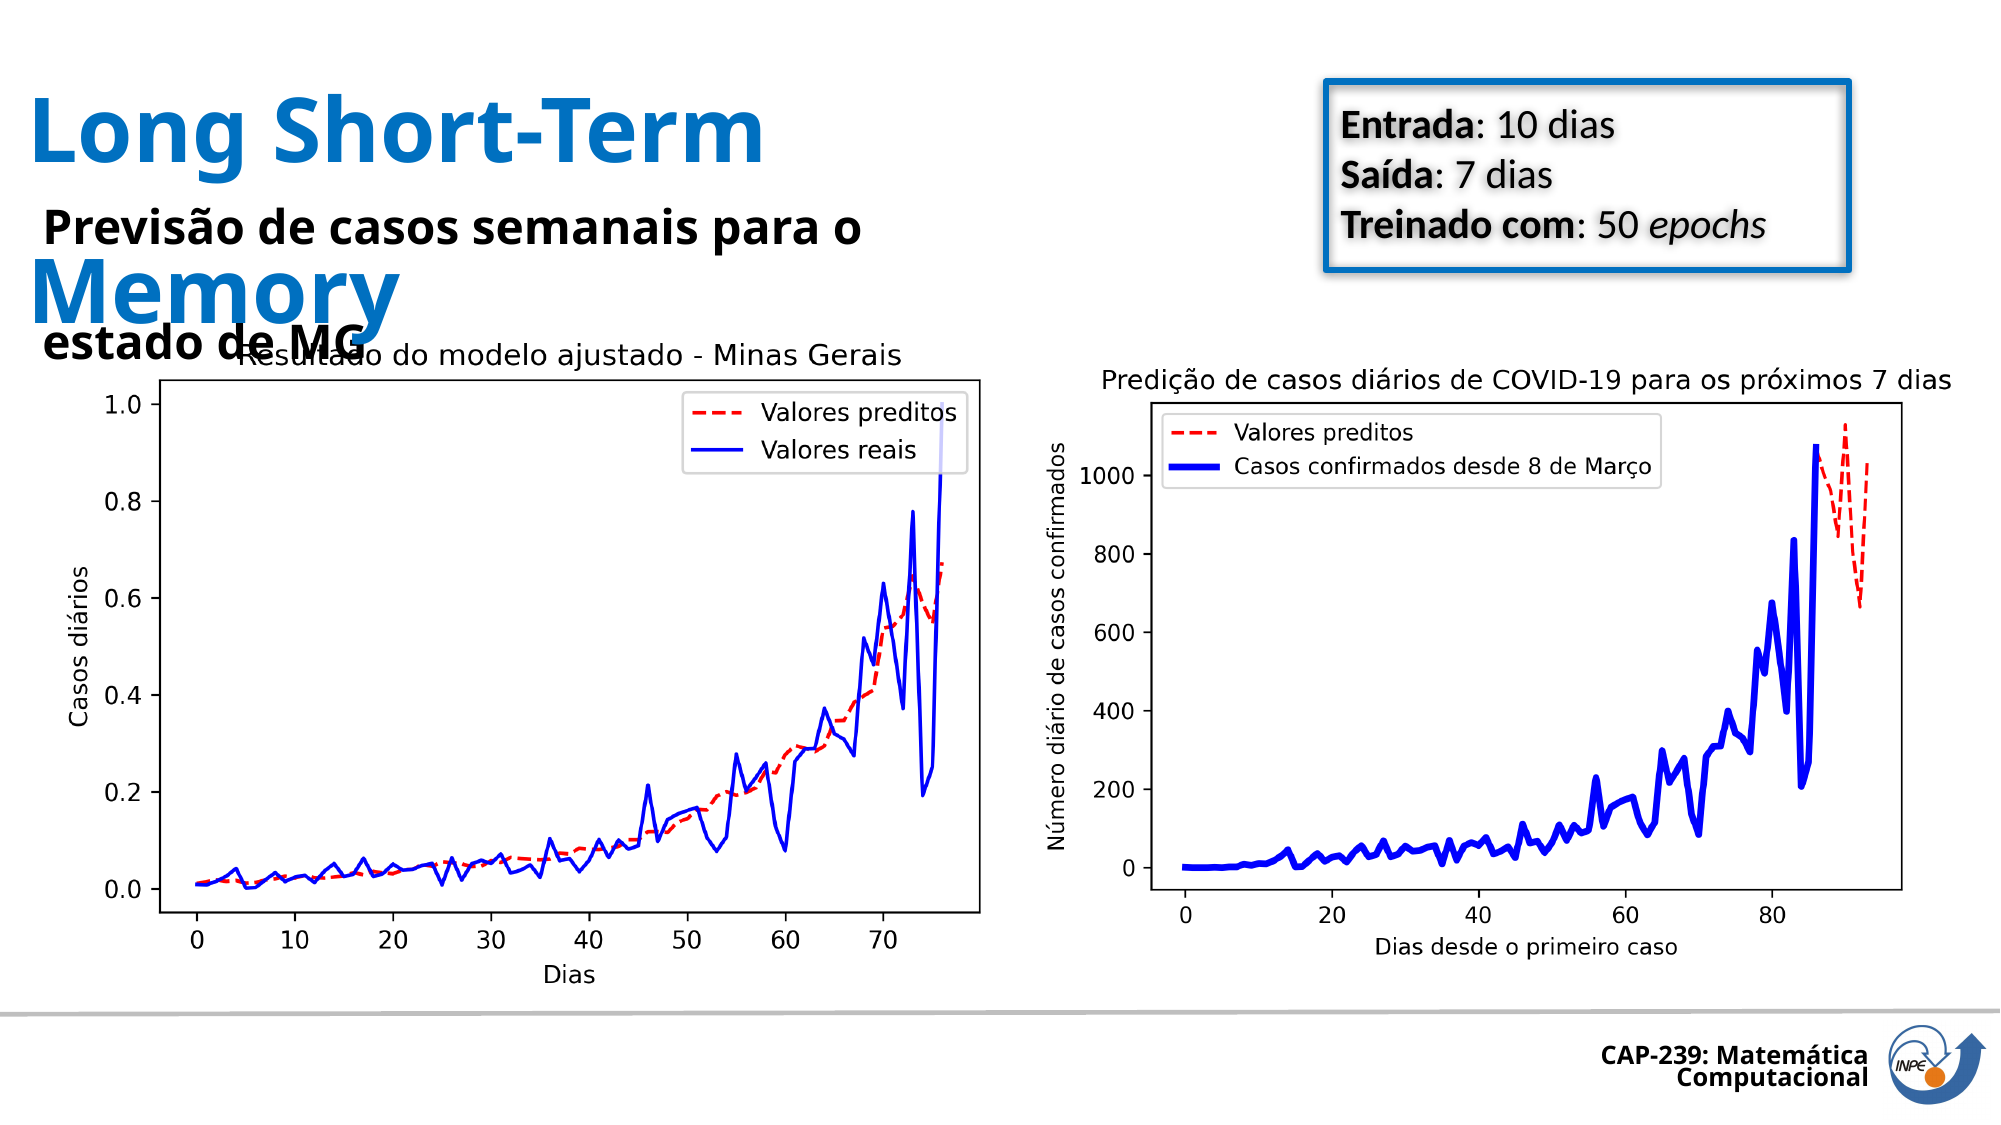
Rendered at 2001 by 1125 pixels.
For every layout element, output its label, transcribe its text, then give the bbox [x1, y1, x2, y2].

text_box Previsão de casos semanais para o estado de MG [27, 131, 994, 259]
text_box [0, 1010, 2000, 1015]
text_box Entrada: 10 dias Saída: 7 dias Treinado com: 50 epochs [1325, 81, 1850, 271]
text_box CAP-239: Matemática Computacional [1472, 1040, 1877, 1100]
picture [1030, 325, 1962, 971]
text_box Long Short-Term Memory [12, 11, 944, 151]
picture [1882, 1016, 1991, 1120]
picture [27, 294, 1002, 1001]
